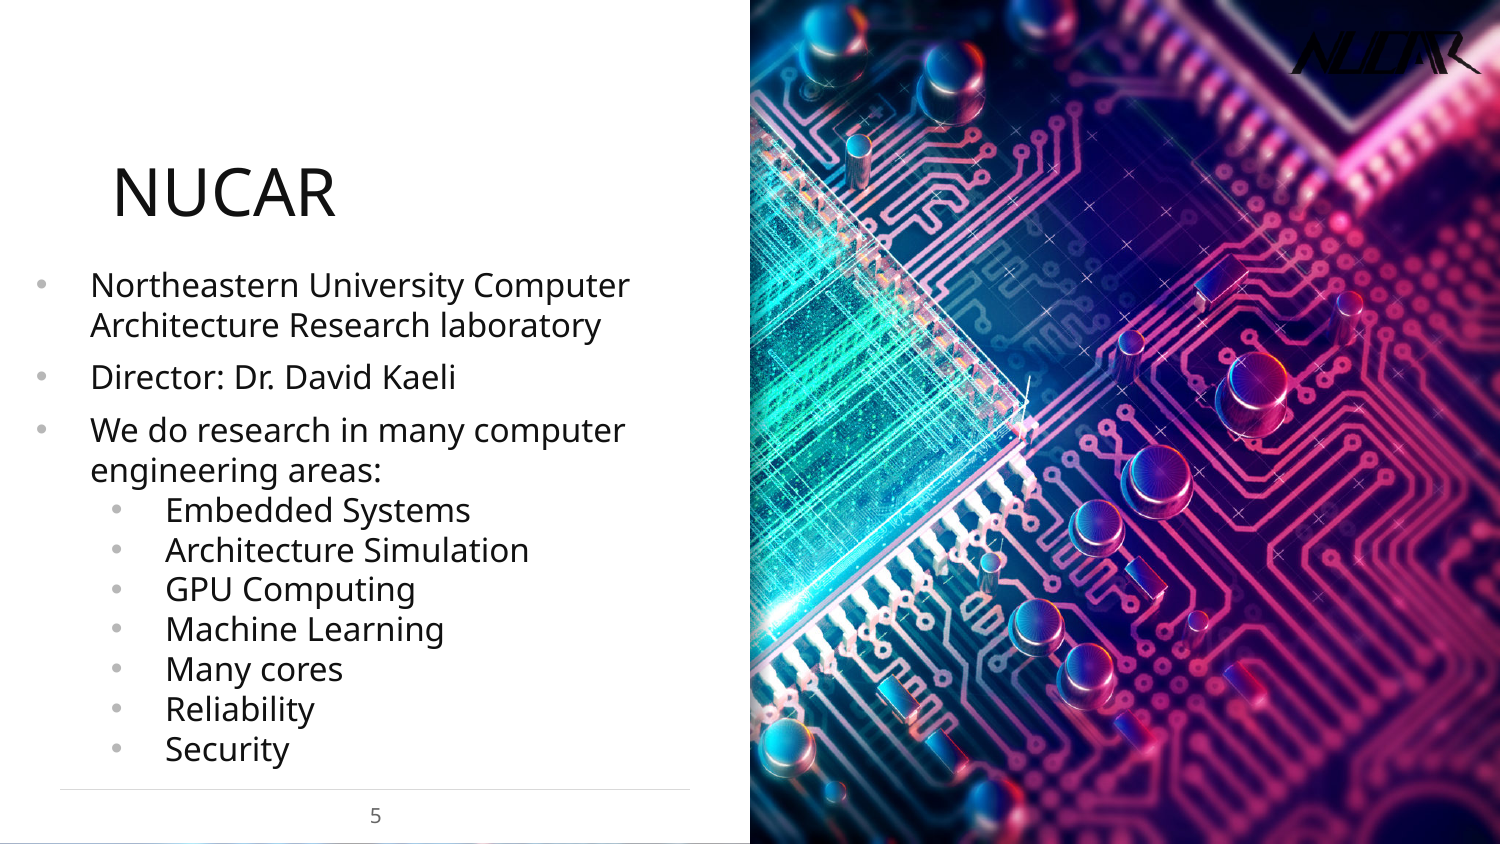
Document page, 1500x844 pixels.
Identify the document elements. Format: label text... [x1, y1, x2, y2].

picture [750, 0, 1500, 844]
list Northeastern University Computer Architecture Research laboratory Director: Dr. David Kaeli We do research in many computer engineering areas: Embedded Systems Architecture Simulation GPU Computing Machine Learning Many cores Reliability Security [0, 249, 746, 685]
slide_number 5 [97, 789, 654, 844]
title NUCAR [96, 134, 654, 246]
picture [753, 239, 763, 249]
